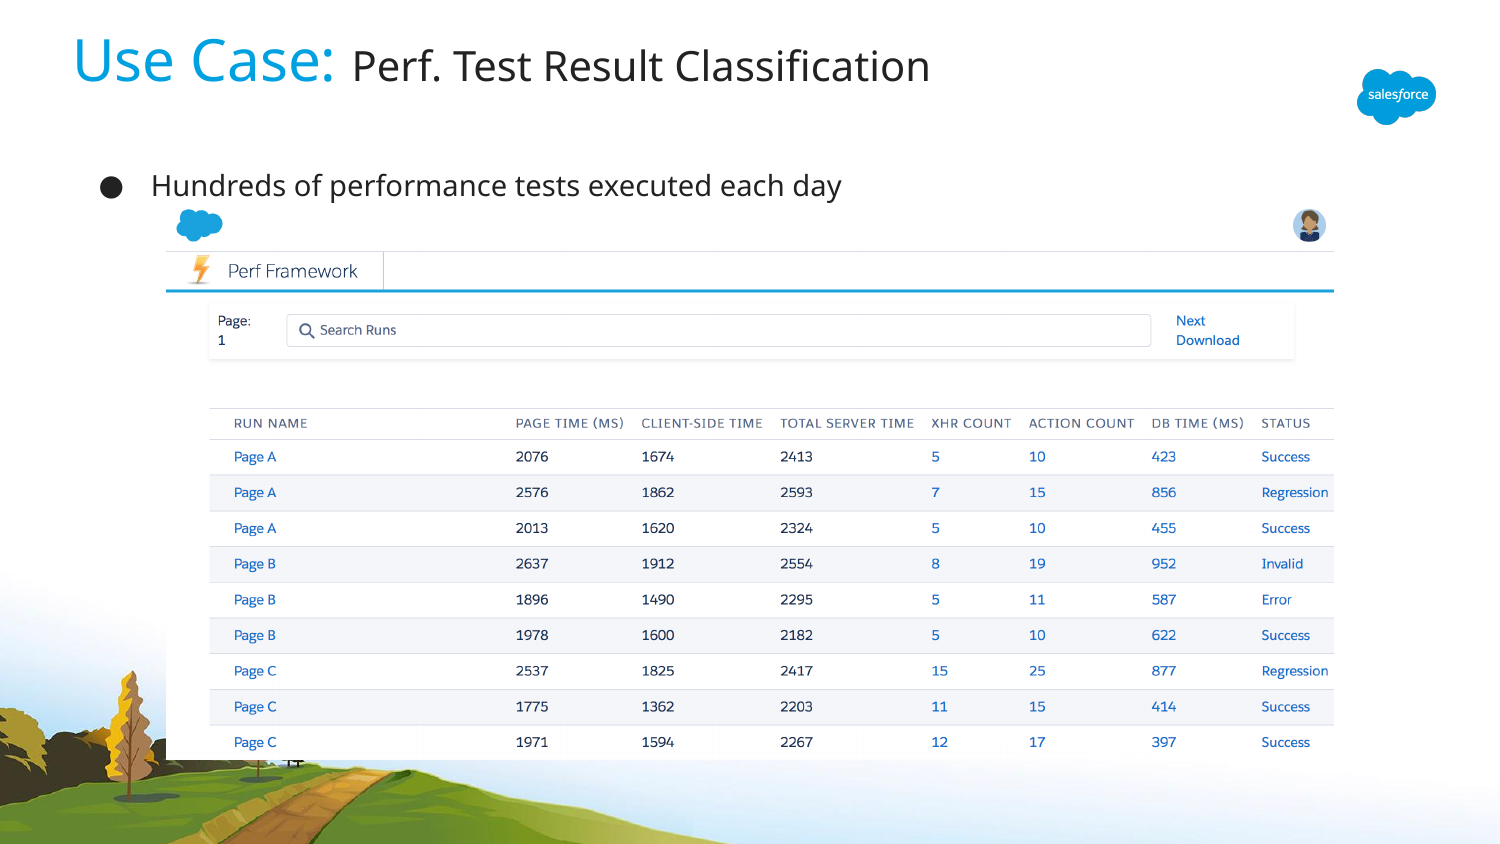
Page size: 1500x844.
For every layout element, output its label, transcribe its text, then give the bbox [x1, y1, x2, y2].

picture [0, 0, 1500, 844]
text_box Hundreds of performance tests executed each day [60, 134, 1247, 435]
title Use Case: Perf. Test Result Classification [60, 17, 1421, 140]
